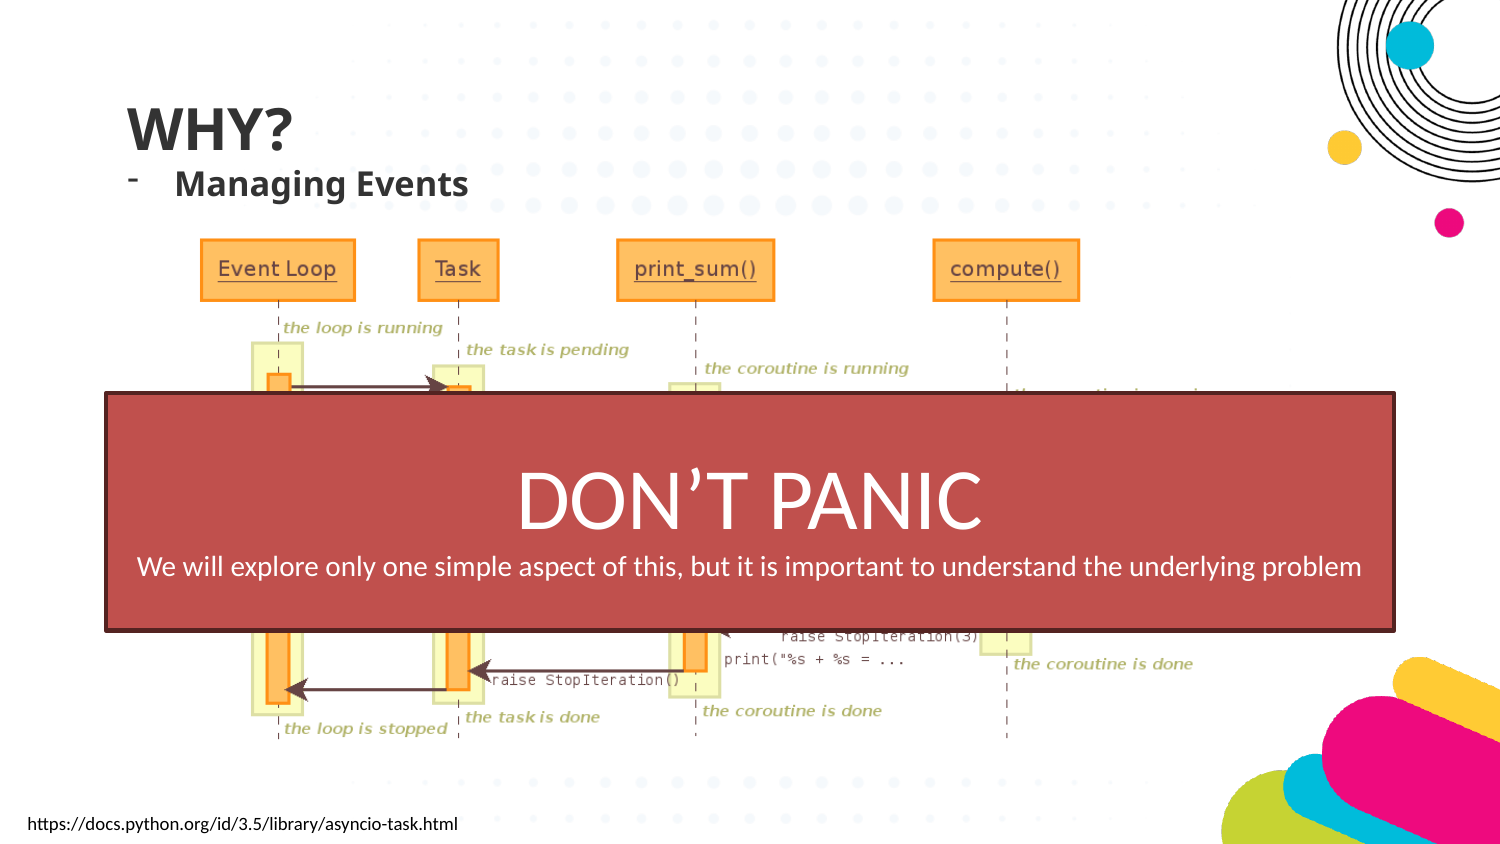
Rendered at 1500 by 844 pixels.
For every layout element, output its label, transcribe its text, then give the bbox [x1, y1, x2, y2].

picture [174, 226, 1500, 844]
text_box DON’T PANIC We will explore only one simple aspect of this, but it is important to understand the underlying problem [104, 391, 169, 633]
picture [1291, 0, 1500, 244]
text_box DON’T PANIC We will explore only one simple aspect of this, but it is important to understand the underlying problem [1282, 391, 1396, 633]
text_box WHY? Managing Events [112, 84, 808, 252]
text_box https://docs.python.org/id/3.5/library/asyncio-task.html [12, 804, 763, 842]
